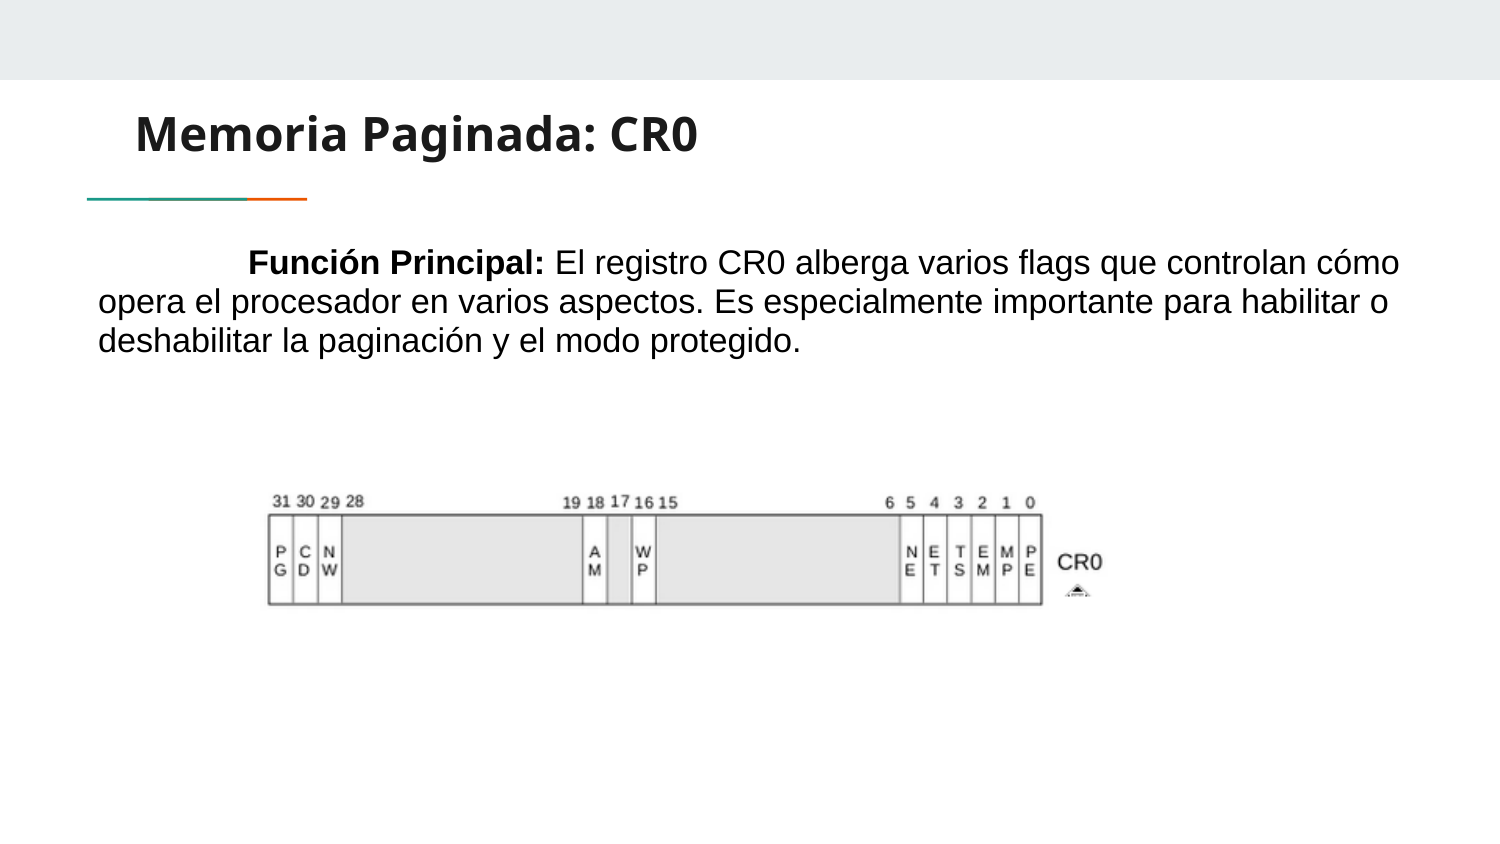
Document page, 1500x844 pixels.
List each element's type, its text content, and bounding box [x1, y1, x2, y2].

list Función Principal: El registro CR0 alberga varios flags que controlan cómo opera el procesador en varios aspectos. Es especialmente importante para habilitar o deshabilitar la paginación y el modo protegido. [83, 228, 1457, 824]
picture [260, 491, 1120, 615]
title Memoria Paginada: CR0 [119, 88, 1381, 177]
